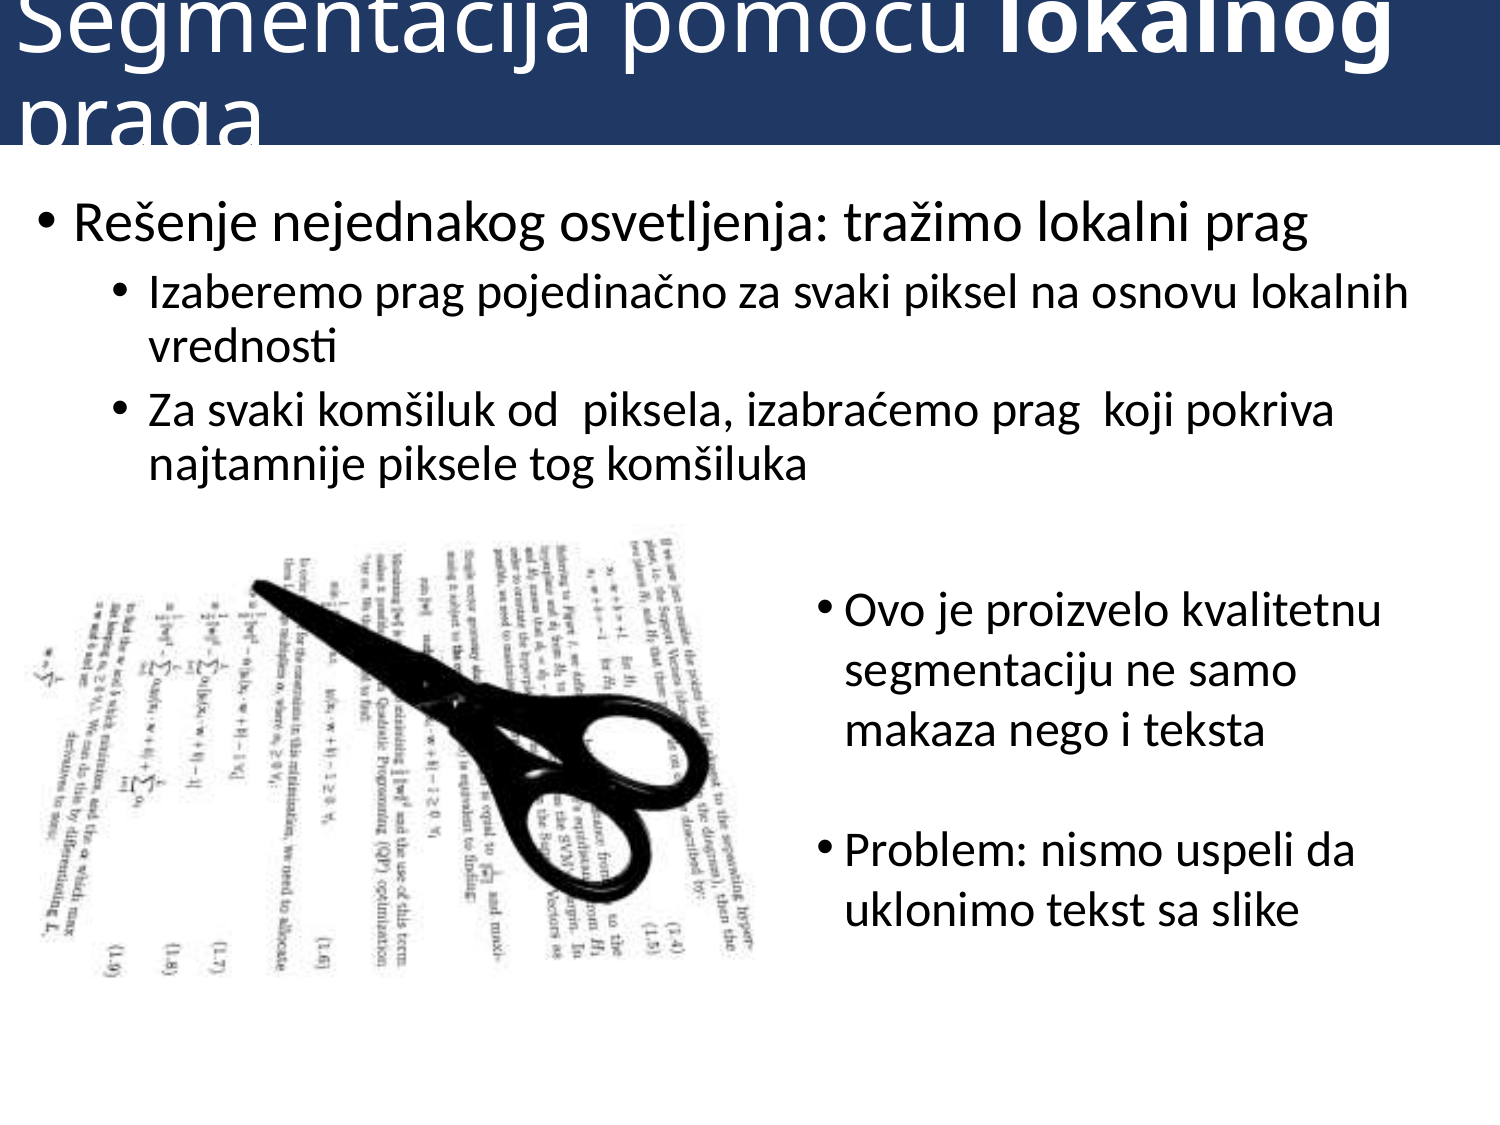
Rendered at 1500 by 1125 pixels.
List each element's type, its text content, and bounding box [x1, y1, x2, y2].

text_box Ovo je proizvelo kvalitetnu segmentaciju ne samo makaza nego i teksta Problem: nismo uspeli da uklonimo tekst sa slike [801, 568, 1477, 944]
title Segmentacija pomoću lokalnog praga [0, 0, 1500, 145]
picture [23, 524, 777, 991]
